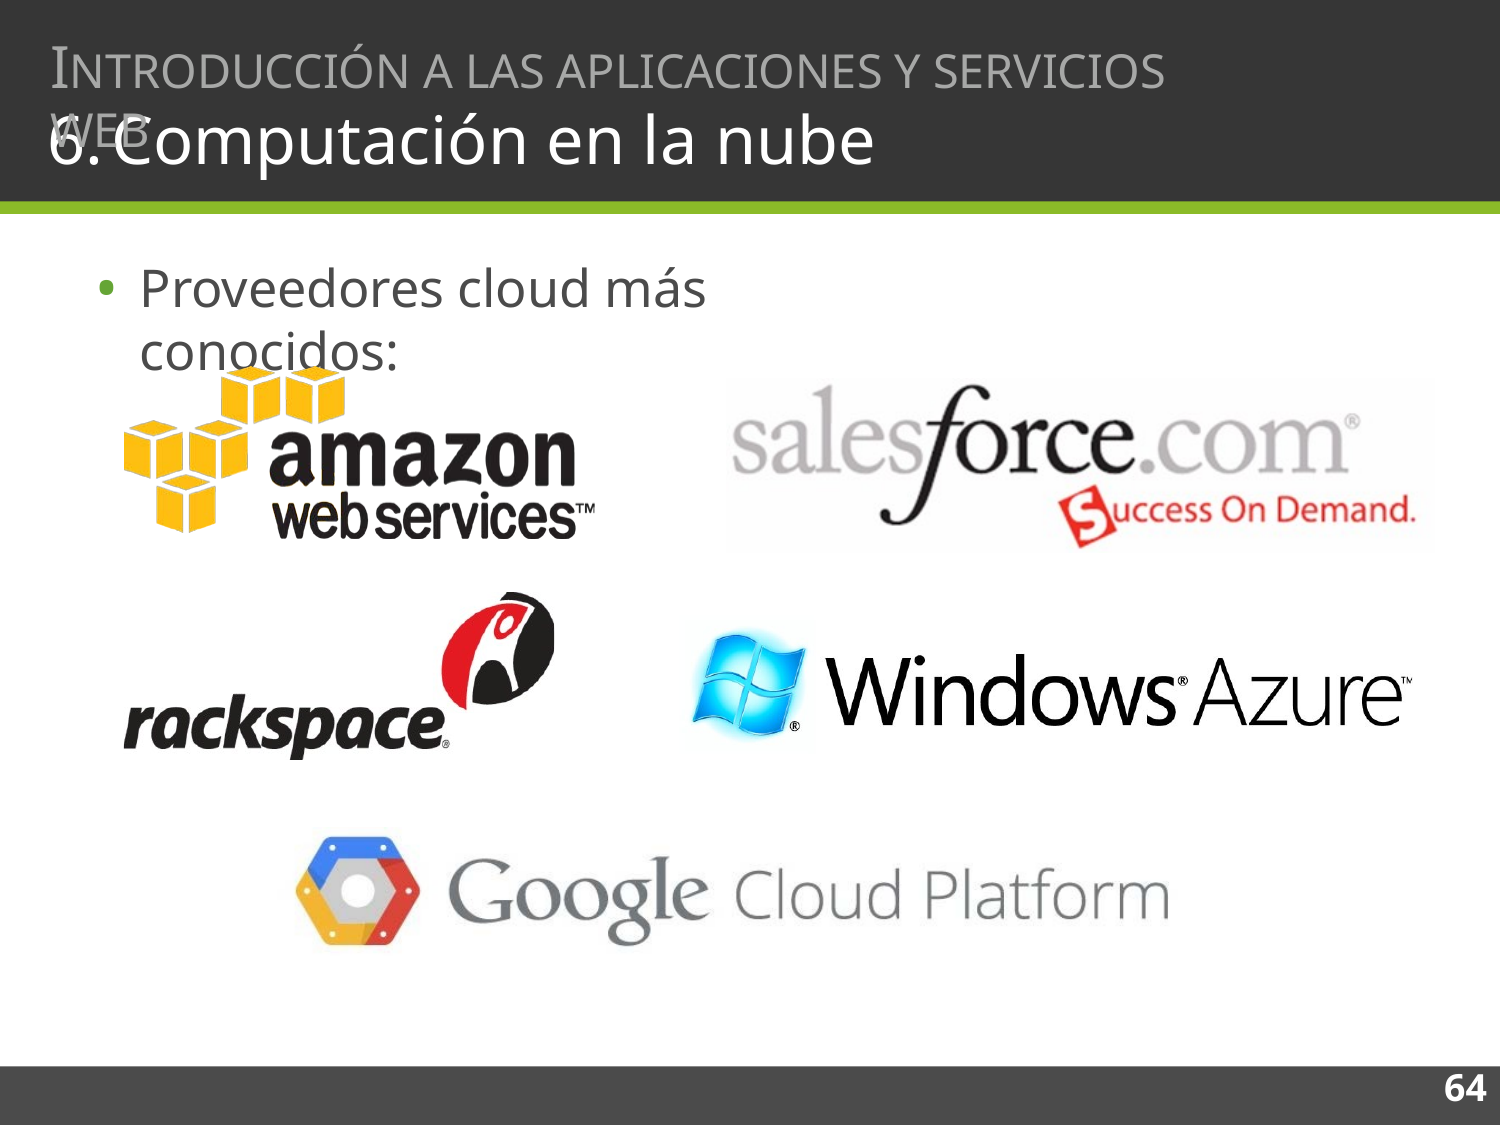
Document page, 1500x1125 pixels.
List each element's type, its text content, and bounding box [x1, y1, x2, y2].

title INTRODUCCIÓN A LAS APLICACIONES Y SERVICIOS WEB [48, 28, 1193, 219]
text_box [726, 378, 1435, 553]
text_box [123, 592, 555, 760]
text_box [679, 615, 1413, 754]
text_box [277, 827, 1188, 962]
text_box Computación en la nube Proveedores cloud más conocidos: [45, 95, 883, 381]
text_box 64 [1440, 1077, 1490, 1116]
text_box [124, 366, 595, 539]
